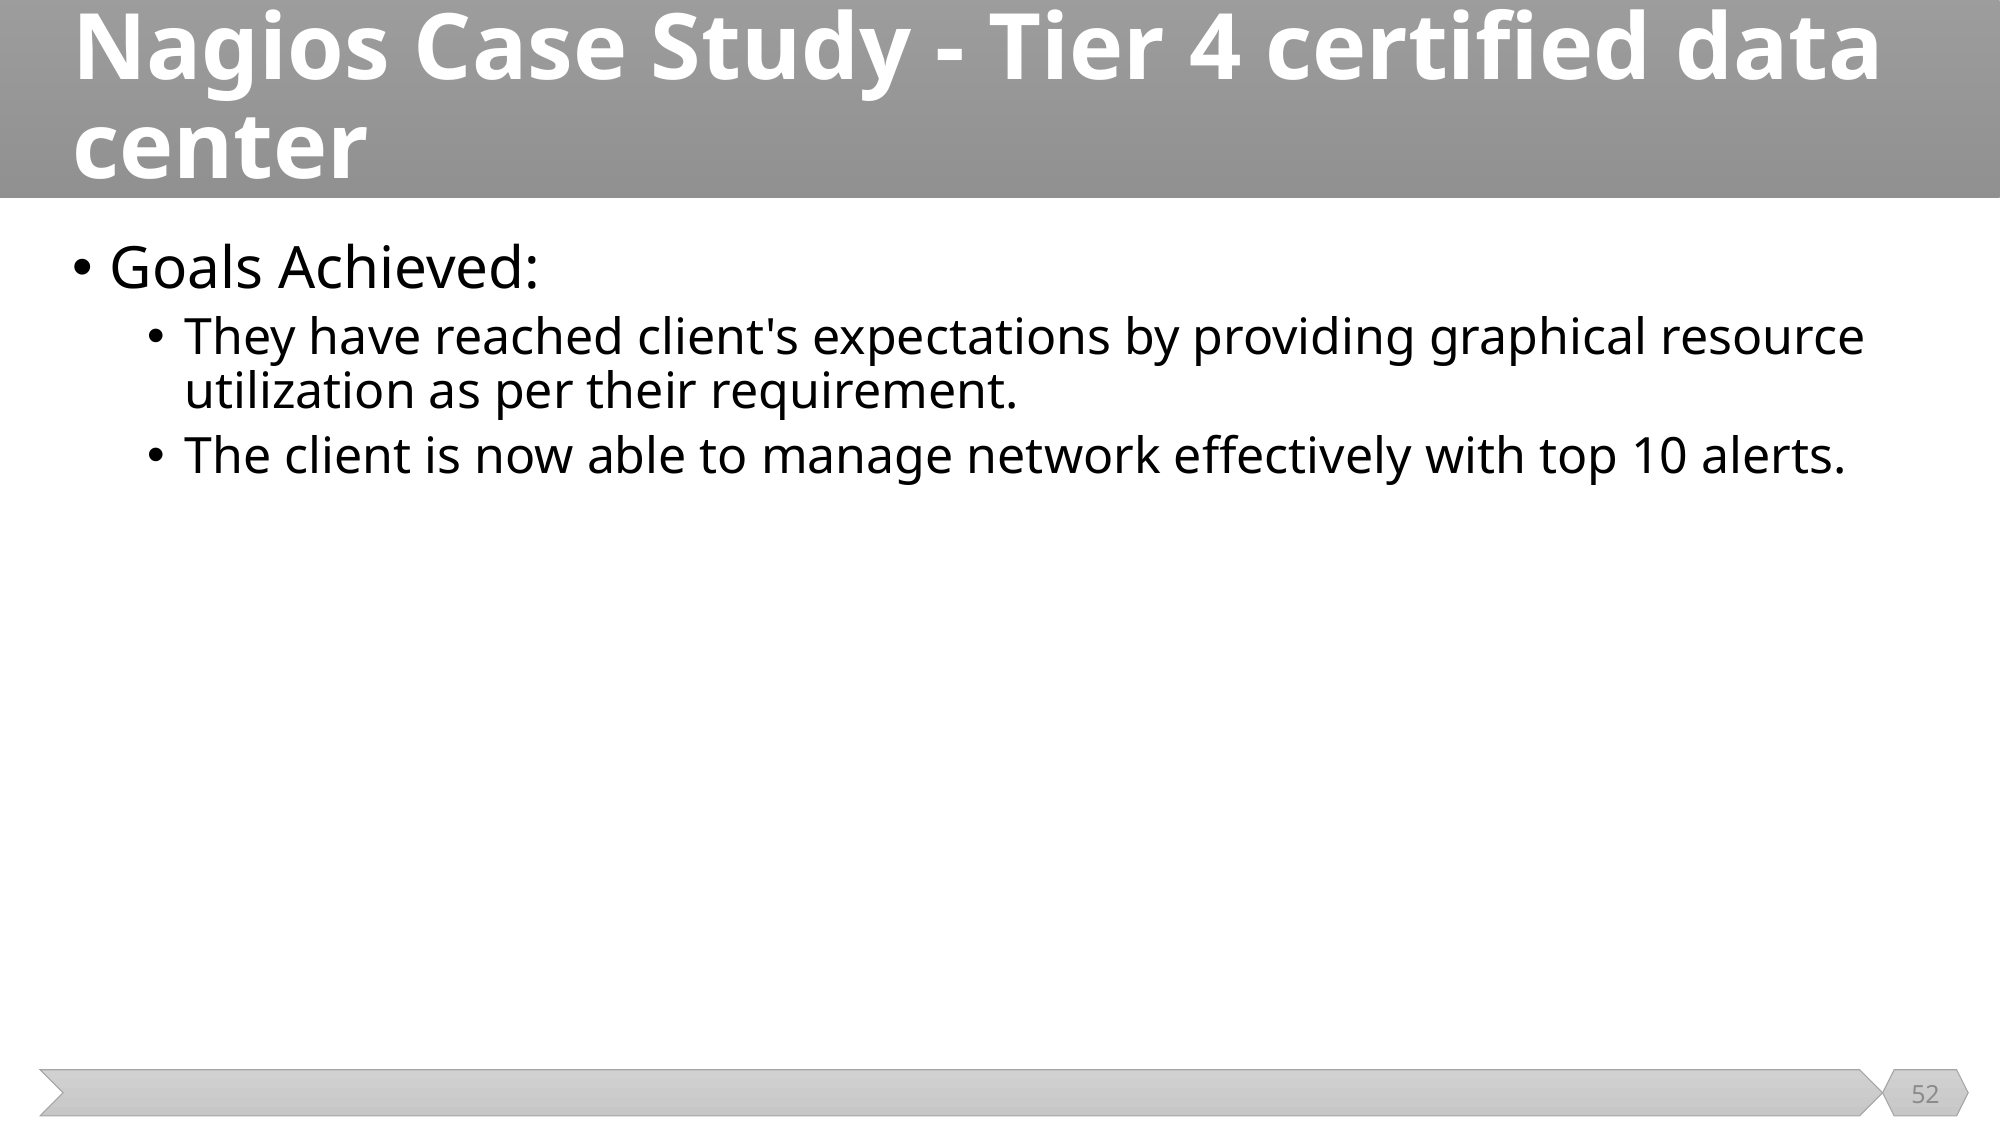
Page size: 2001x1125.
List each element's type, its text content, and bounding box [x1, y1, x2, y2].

slide_number 52 [1882, 1065, 1969, 1125]
list Goals Achieved: They have reached client's expectations by providing graphical resource utilization as per their requirement. The client is now able to manage network effectively with top 10 alerts. [56, 230, 1969, 1010]
title Nagios Case Study - Tier 4 certified data center [56, 0, 1969, 199]
